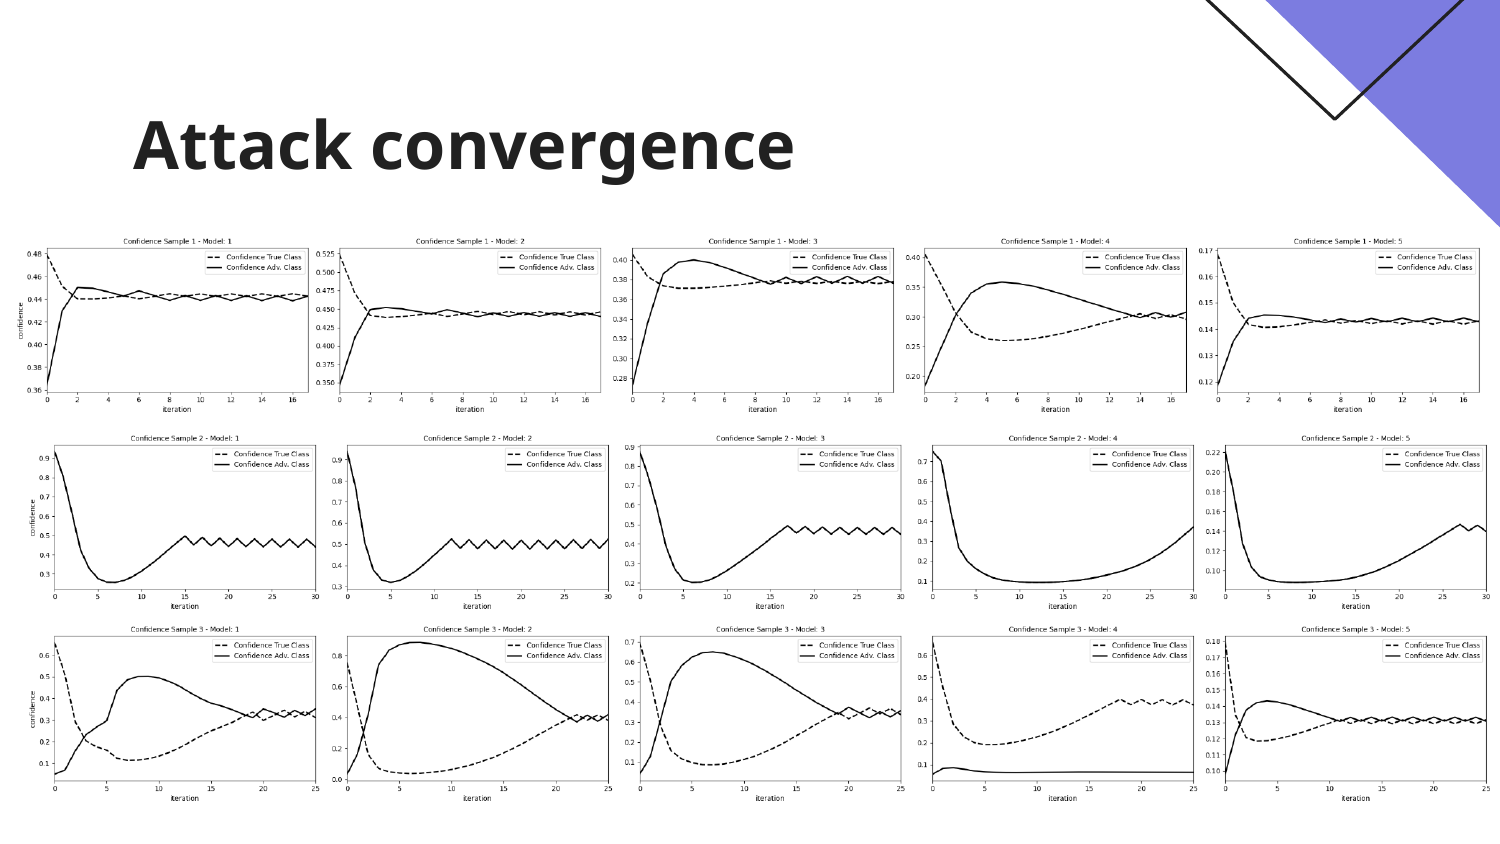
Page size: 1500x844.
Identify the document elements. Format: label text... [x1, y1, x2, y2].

title Attack convergence [118, 57, 1326, 229]
picture [24, 621, 1495, 807]
picture [12, 233, 1483, 419]
picture [24, 430, 1495, 615]
